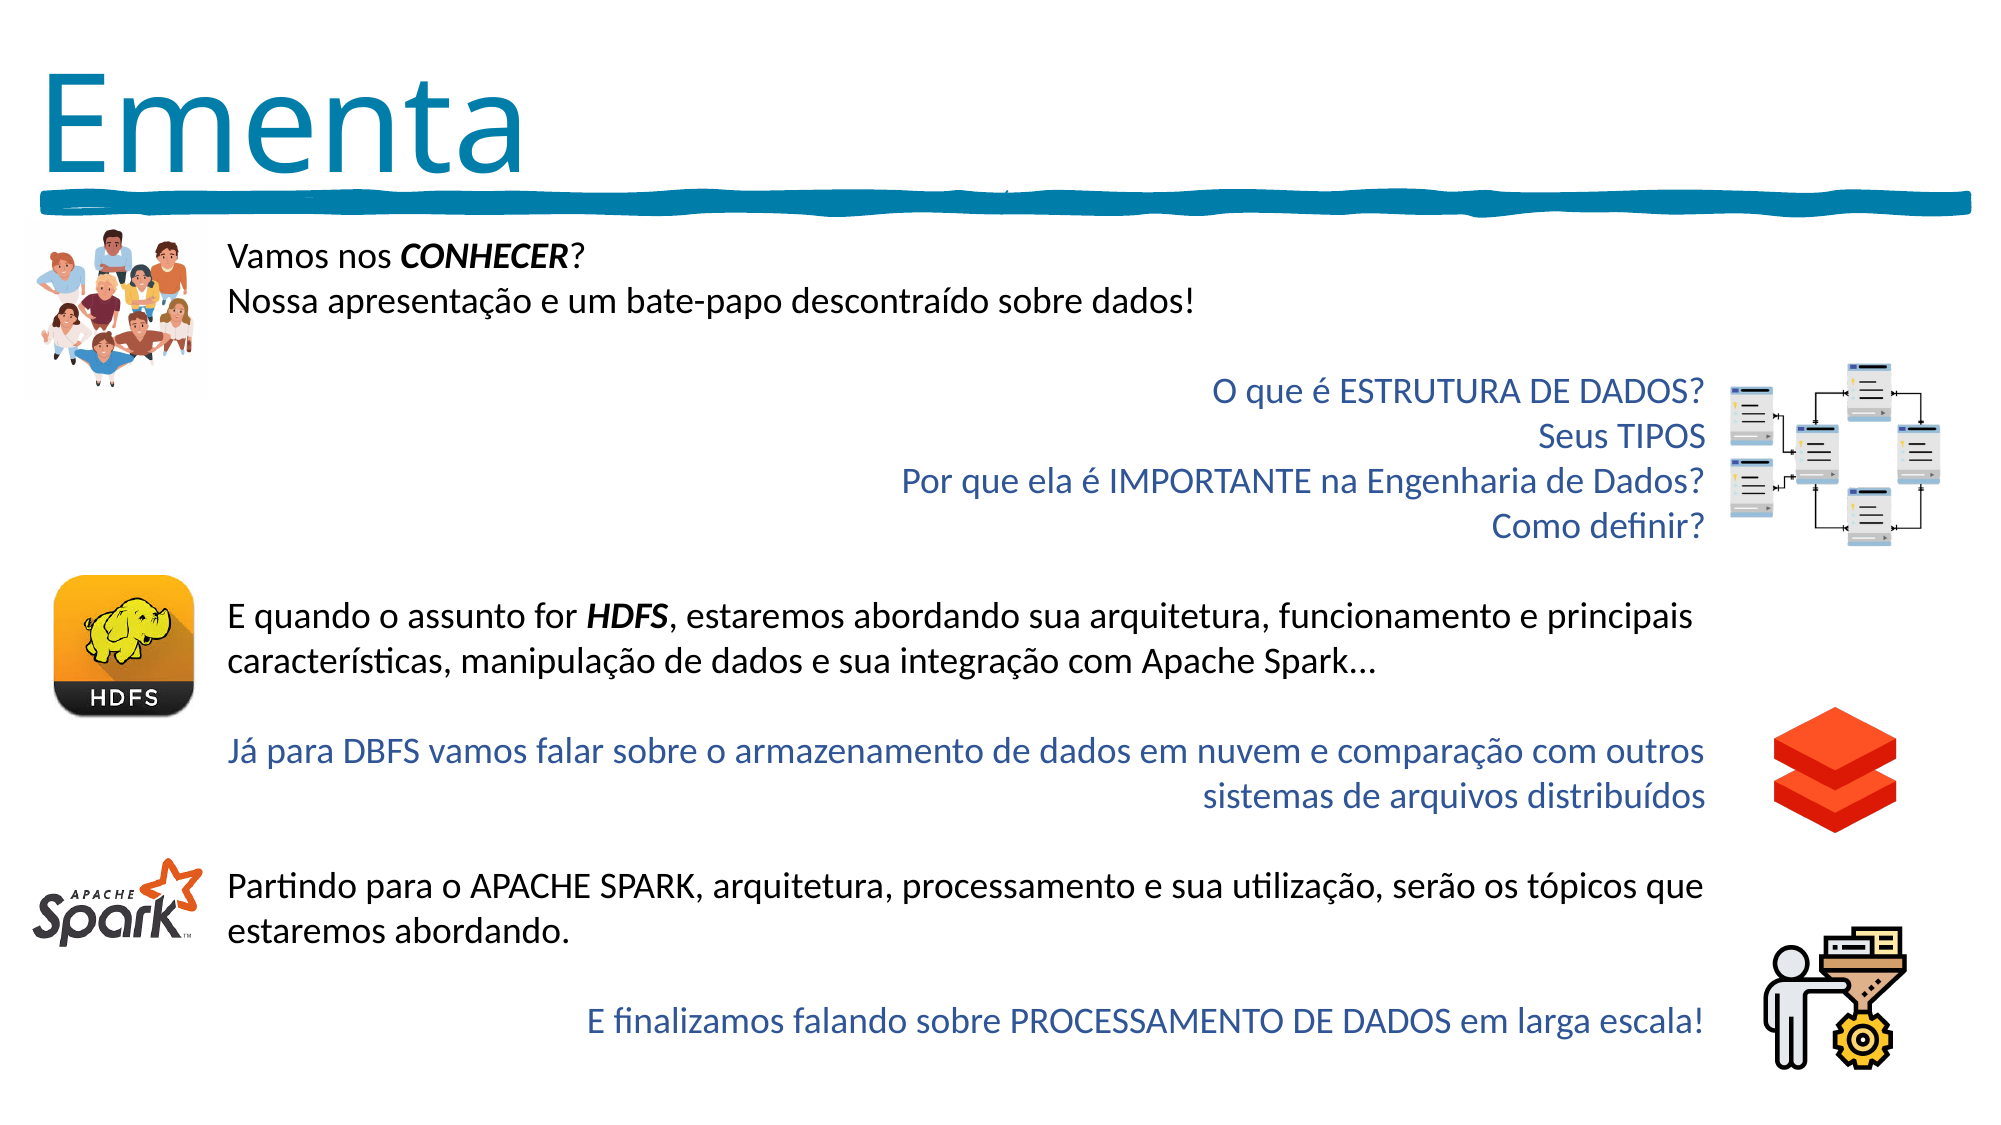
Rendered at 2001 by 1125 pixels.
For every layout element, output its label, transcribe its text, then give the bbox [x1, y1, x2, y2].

picture [1761, 924, 1909, 1072]
picture [35, 556, 212, 733]
text_box ‘ [42, 190, 1969, 216]
picture [1772, 706, 1898, 833]
picture [1655, 353, 2000, 556]
text_box Vamos nos CONHECER? Nossa apresentação e um bate-papo descontraído sobre dados! O que é ESTRUTURA DE DADOS? Seus TIPOS Por que ela é IMPORTANTE na Engenharia de Dados? Como definir? E quando o assunto for HDFS, estaremos abordando sua arquitetura, funcionamento e principais características, manipulação de dados e sua integração com Apache Spark... Já para DBFS vamos falar sobre o armazenamento de dados em nuvem e comparação com outros sistemas de arquivos distribuídos Partindo para o APACHE SPARK, arquitetura, processamento e sua utilização, serão os tópicos que estaremos abordando. E finalizamos falando sobre PROCESSAMENTO DE DADOS em larga escala! [212, 223, 1721, 1048]
picture [32, 858, 203, 947]
picture [25, 218, 207, 401]
text_box Ementa [21, 27, 1742, 208]
